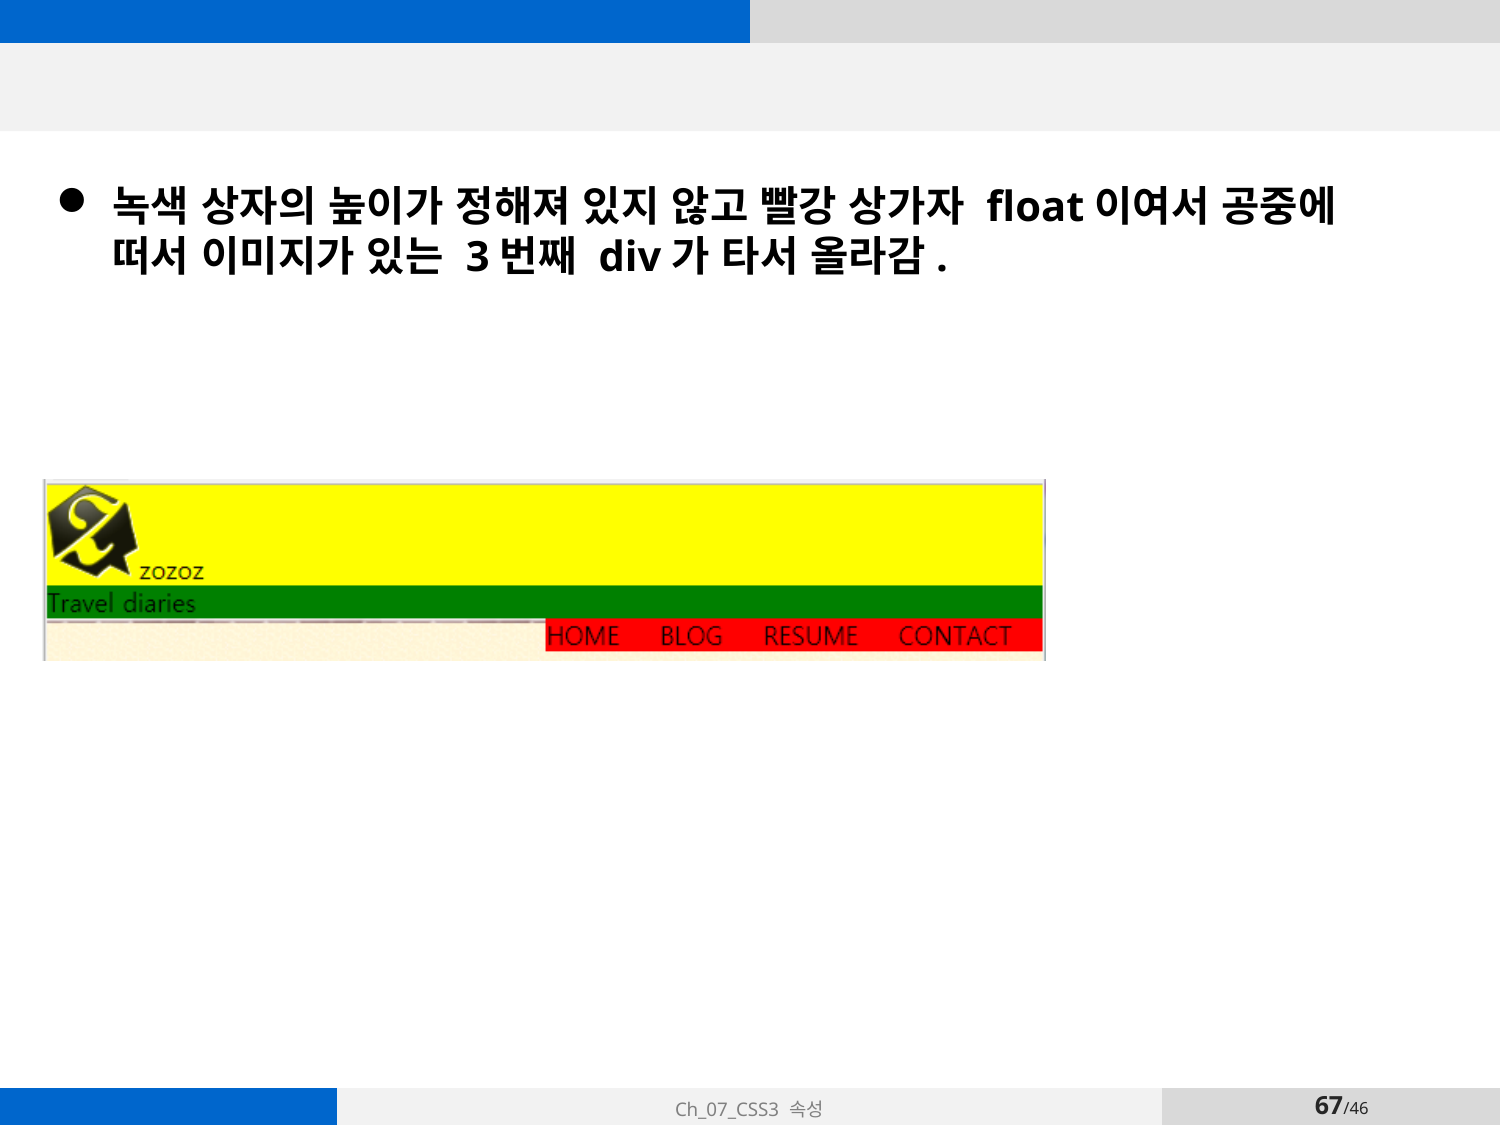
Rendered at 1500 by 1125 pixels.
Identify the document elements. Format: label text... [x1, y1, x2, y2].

picture [41, 479, 1047, 662]
list 녹색 상자의 높이가 정해져 있지 않고 빨강 상가자 float이여서 공중에 떠서 이미지가 있는 3번째 div가 타서 올라감. [41, 172, 1426, 1048]
